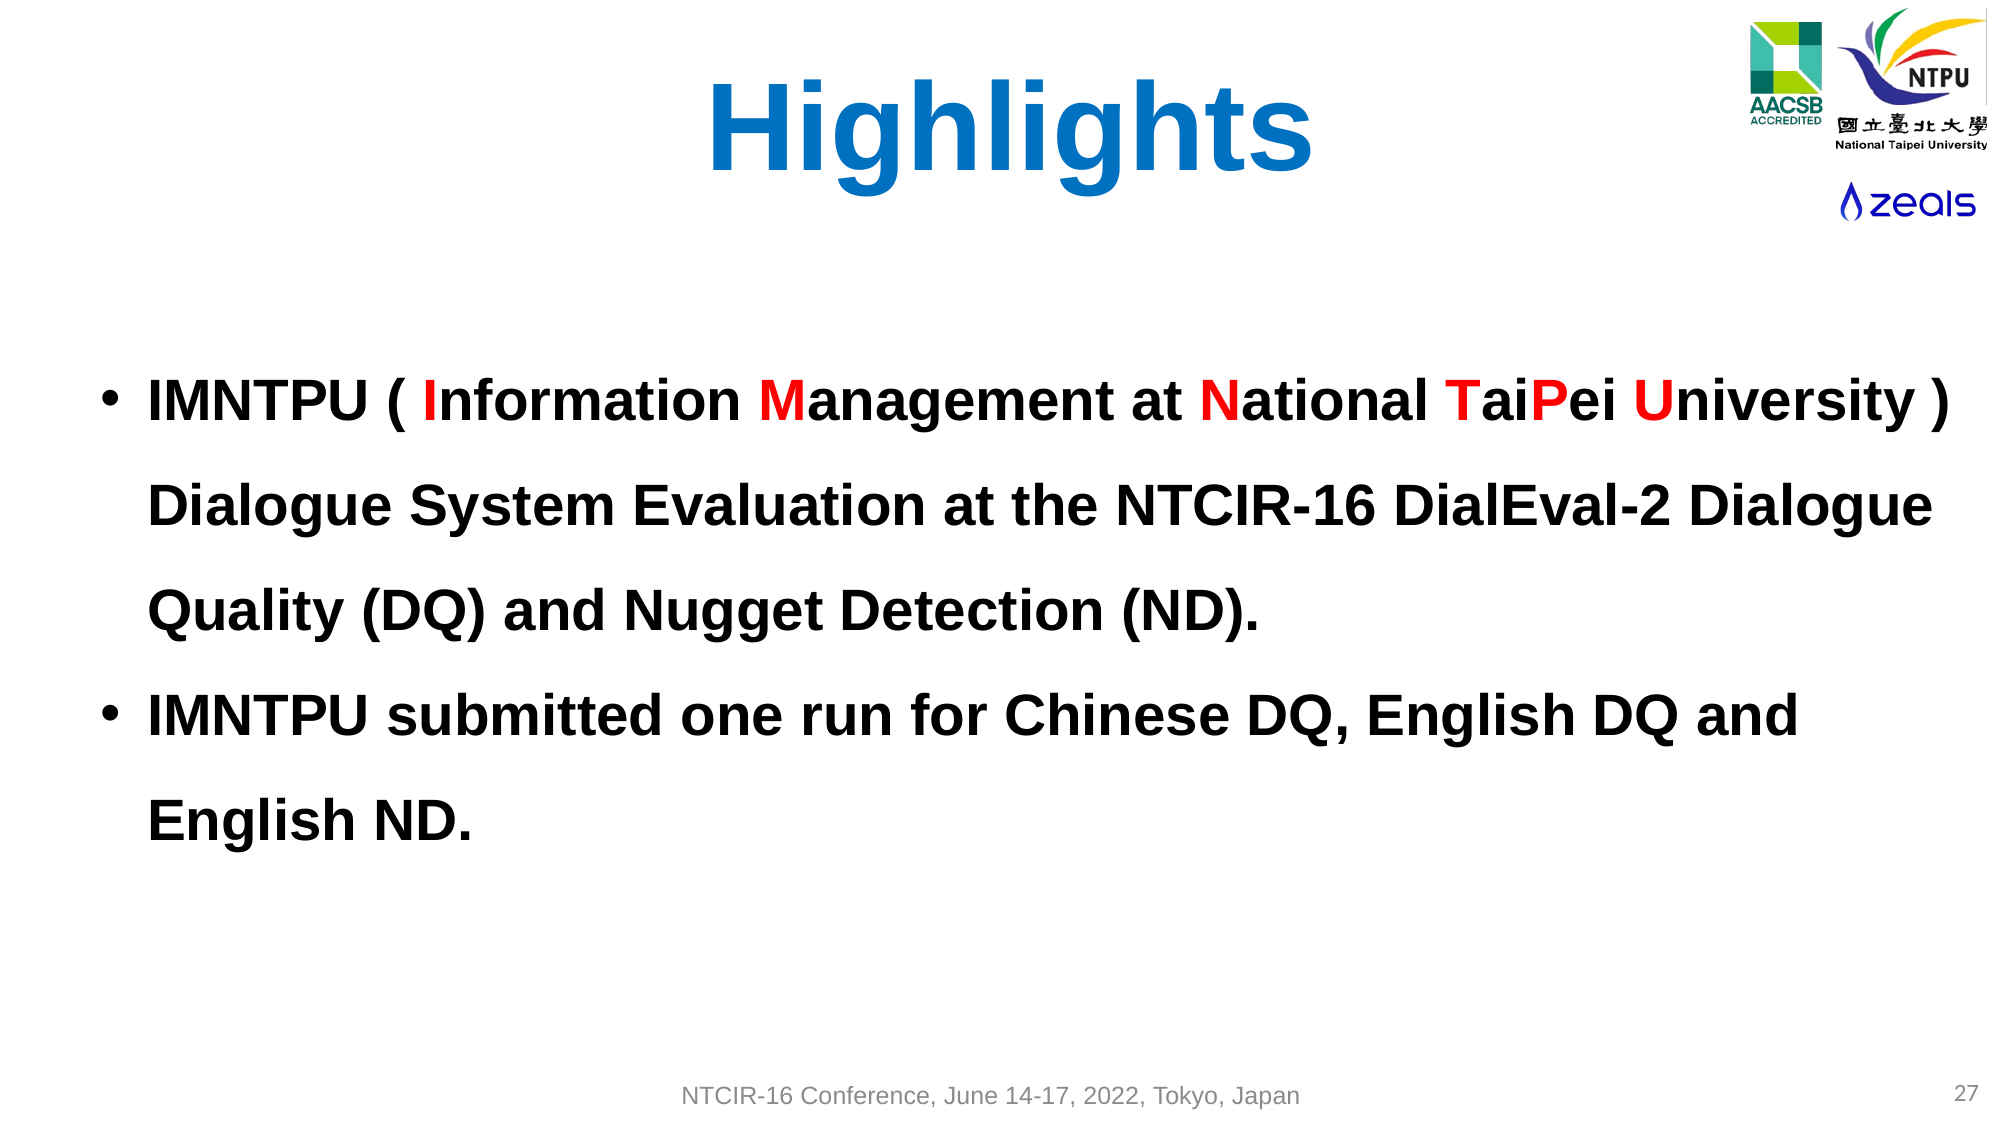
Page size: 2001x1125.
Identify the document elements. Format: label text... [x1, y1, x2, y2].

picture [1745, 22, 1824, 127]
text_box Highlights [687, 37, 1335, 203]
picture [1829, 165, 1987, 237]
slide_number 27 [1829, 1063, 1995, 1120]
text_box IMNTPU ( Information Management at National TaiPei University ) Dialogue System Evaluation at the NTCIR-16 DialEval-2 Dialogue Quality (DQ) and Nugget Detection (ND). IMNTPU submitted one run for Chinese DQ, English DQ and English ND. [85, 319, 1995, 860]
picture [1836, 8, 1987, 150]
footer NTCIR-16 Conference, June 14-17, 2022, Tokyo, Japan [643, 1064, 1340, 1125]
